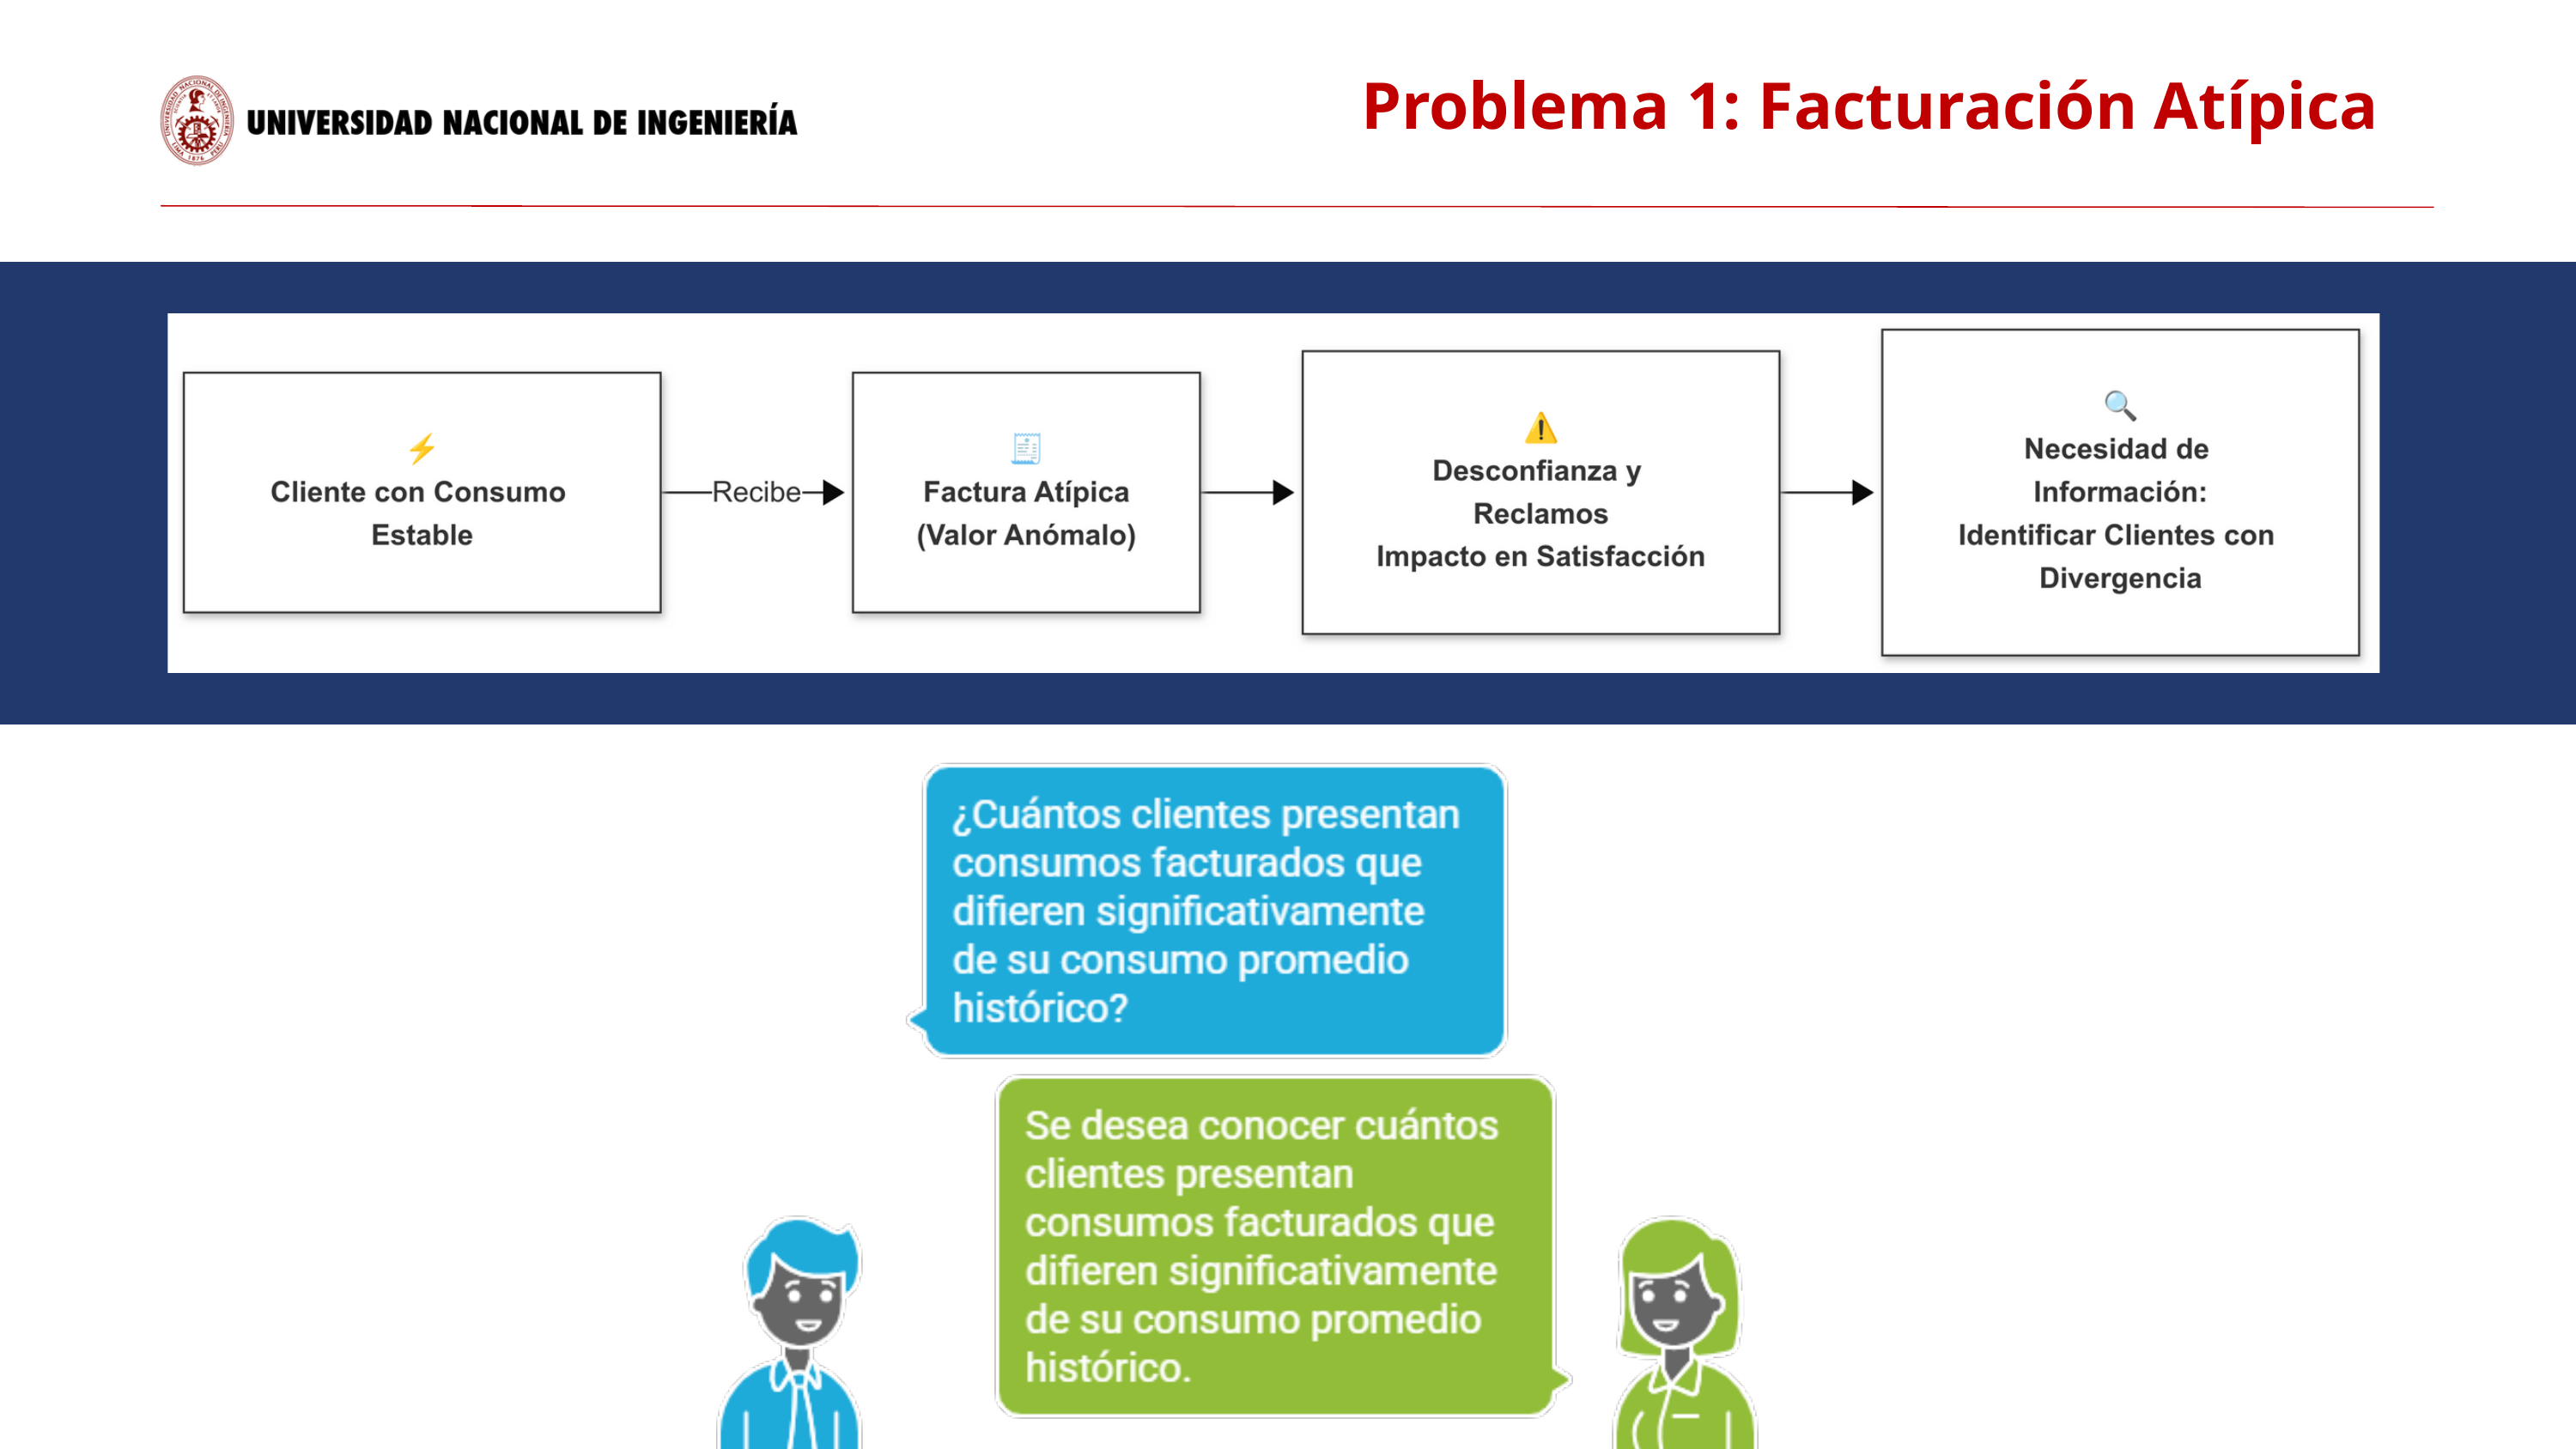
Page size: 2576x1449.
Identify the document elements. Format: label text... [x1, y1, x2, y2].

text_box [0, 262, 2576, 724]
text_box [133, 58, 822, 179]
text_box Problema 1: Facturación Atípica [1281, 64, 2380, 142]
text_box [635, 734, 1845, 1449]
